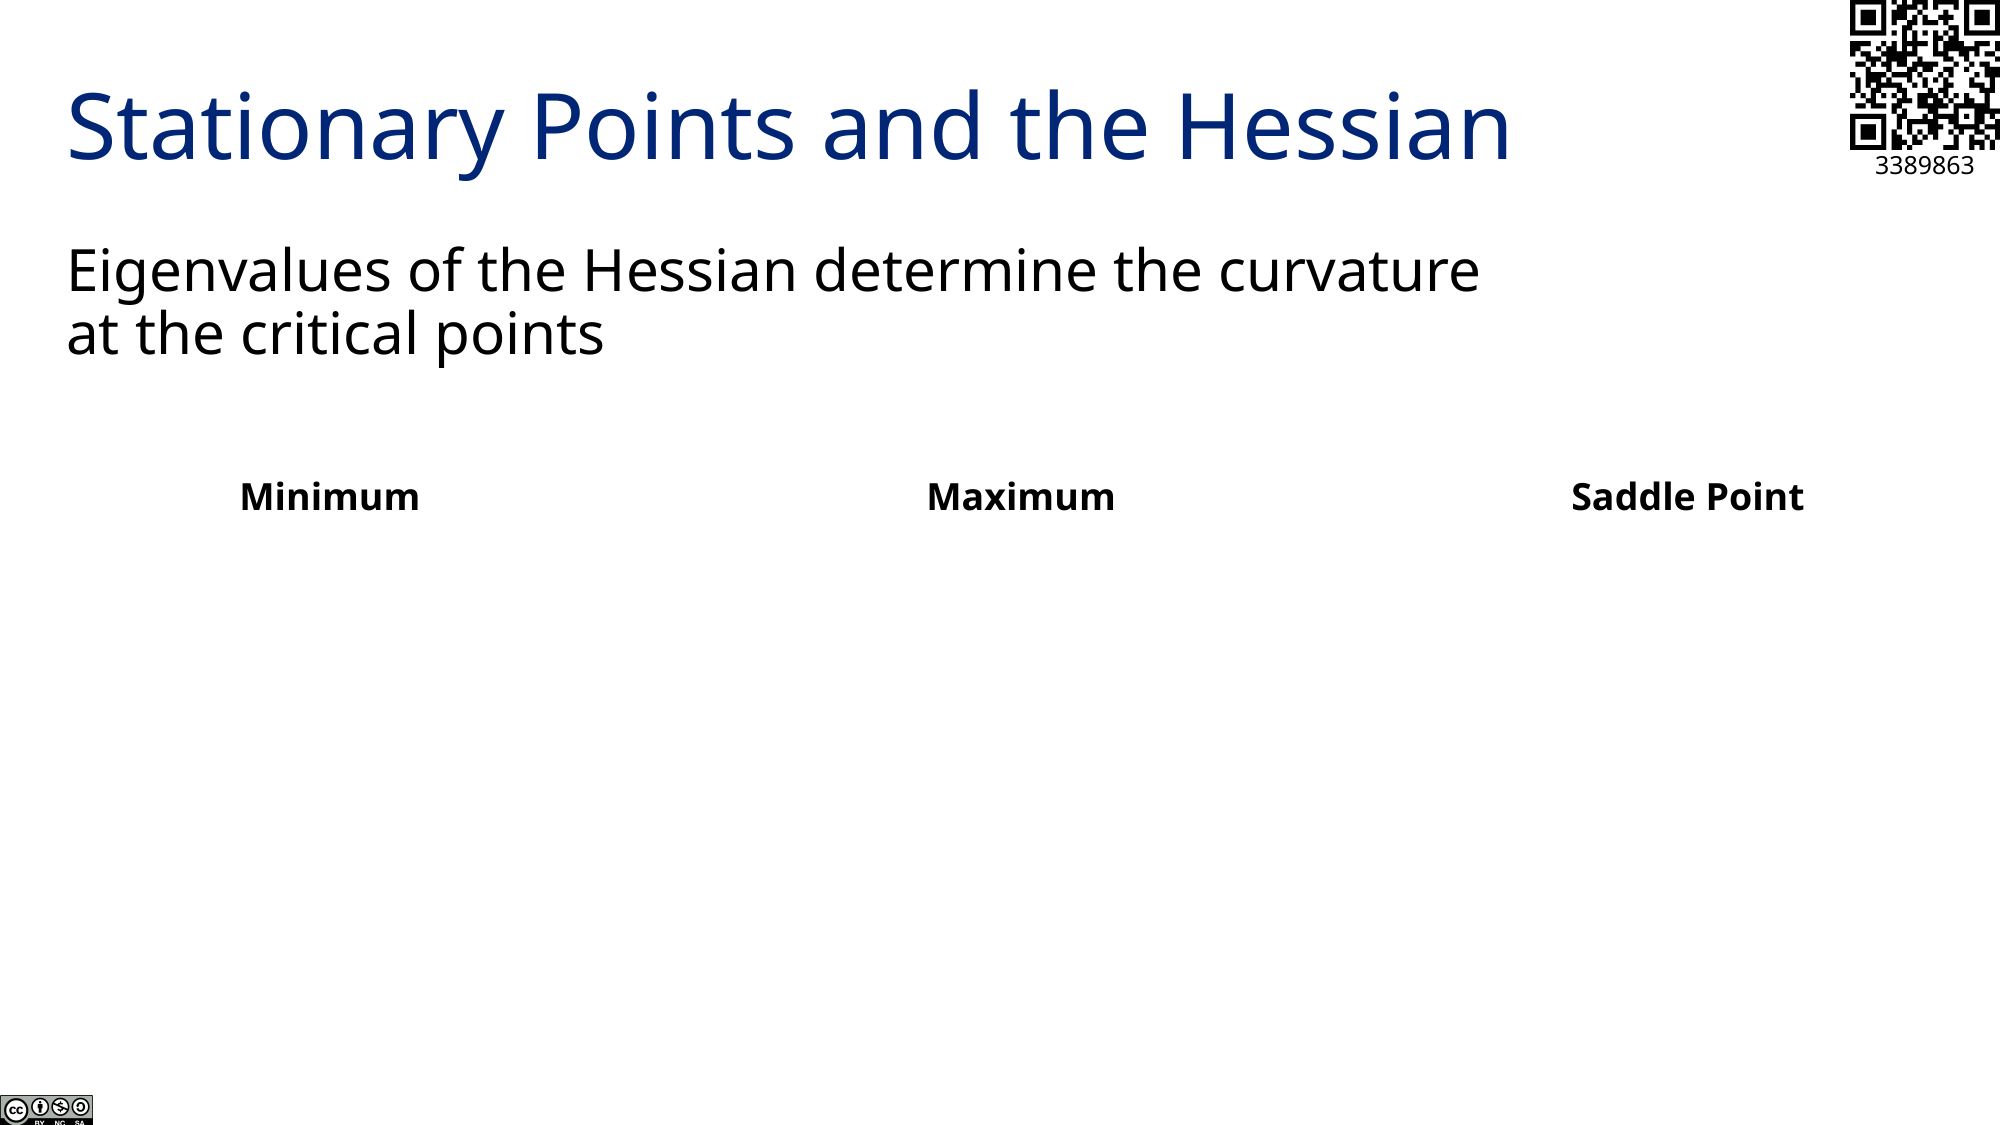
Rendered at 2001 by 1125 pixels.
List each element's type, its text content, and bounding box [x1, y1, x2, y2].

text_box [0, 388, 675, 1027]
picture [1850, 0, 2000, 150]
picture [0, 1095, 93, 1125]
title Stationary Points and the Hessian [51, 44, 1949, 216]
list Eigenvalues of the Hessian determine the curvature at the critical points [51, 233, 1949, 434]
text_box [1365, 416, 2000, 1082]
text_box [695, 416, 1341, 1082]
